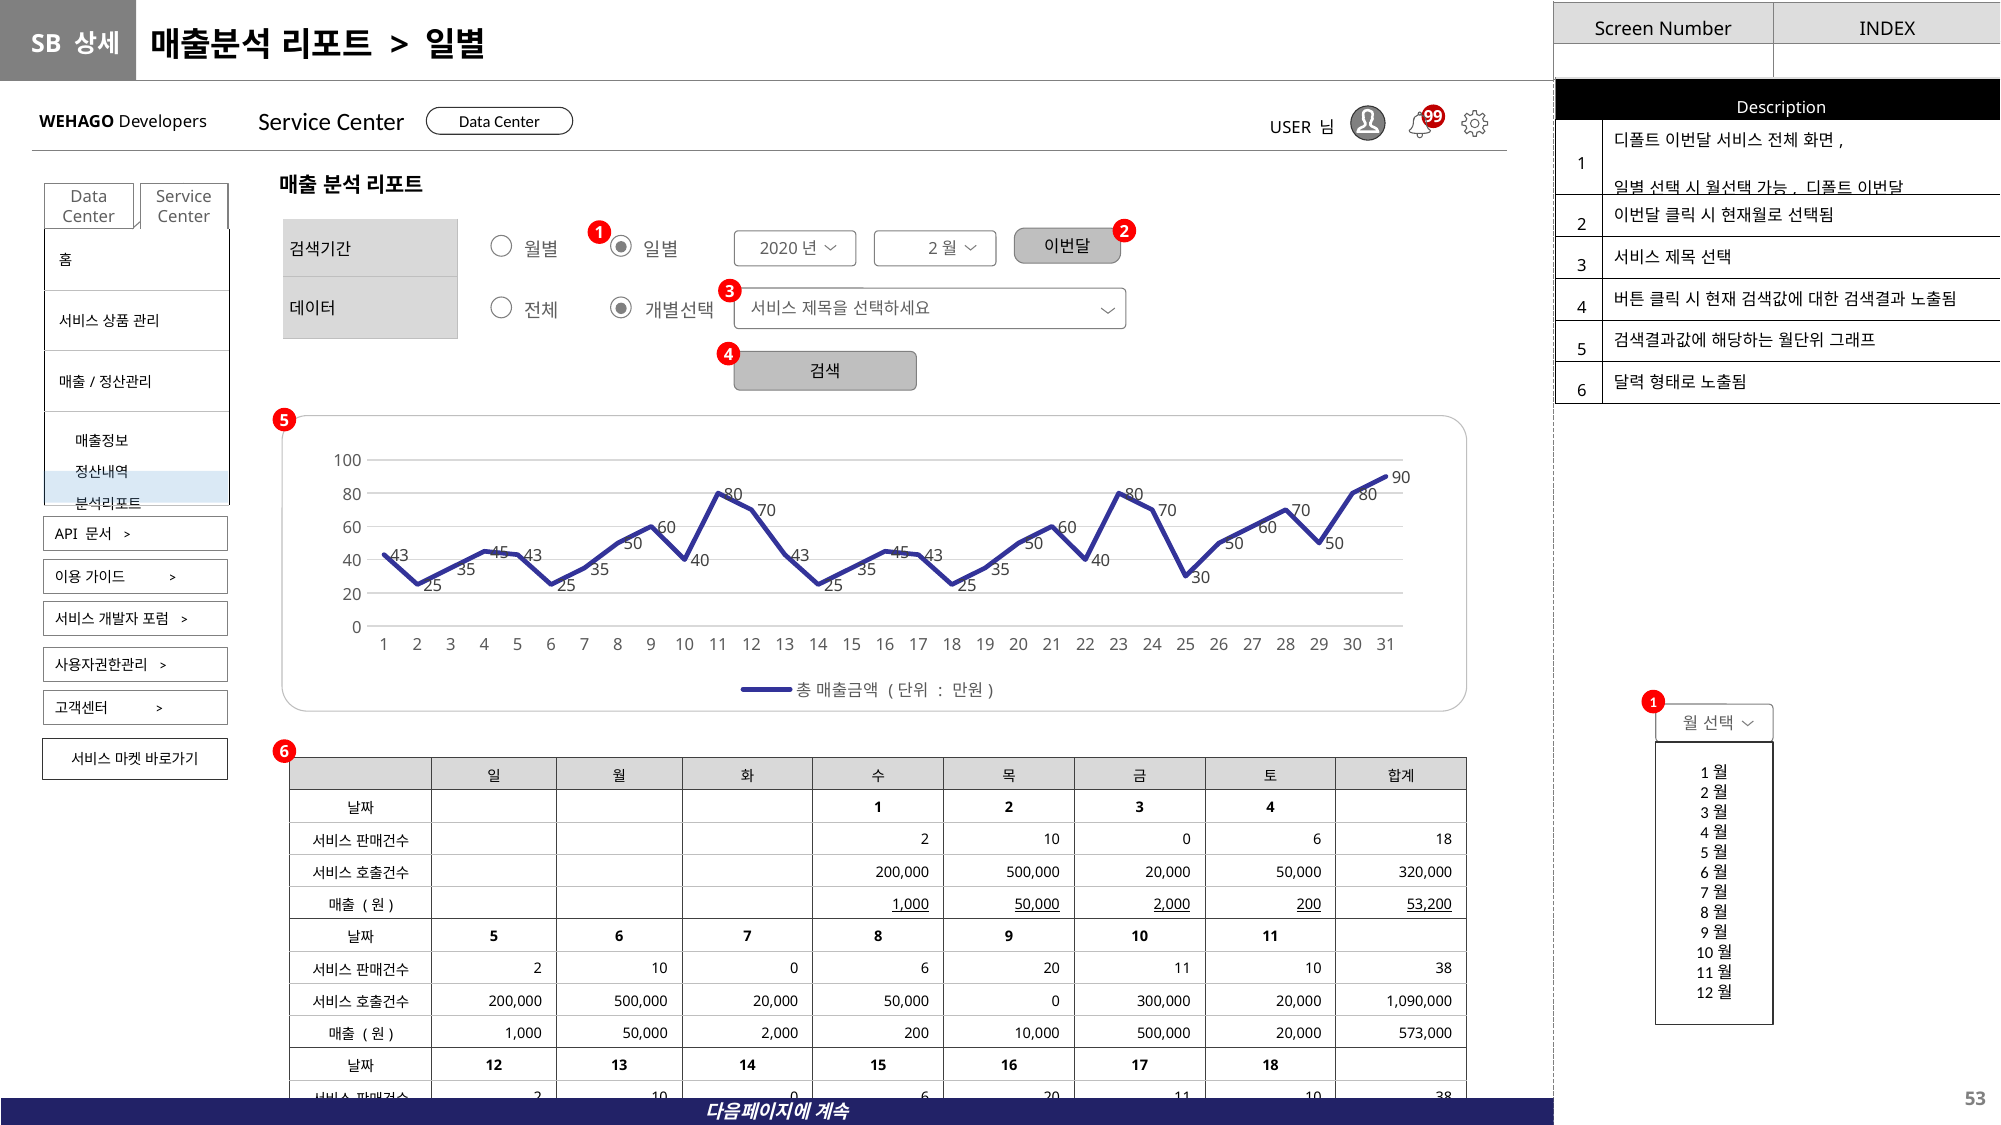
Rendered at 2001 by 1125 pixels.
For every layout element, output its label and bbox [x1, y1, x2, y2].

table_cell [944, 790, 1074, 822]
table_cell [813, 952, 943, 983]
table_cell [683, 1081, 812, 1096]
table_cell [1603, 362, 2000, 403]
table_cell [557, 1081, 682, 1096]
table_cell [432, 887, 556, 918]
text_box [734, 230, 857, 267]
table_cell [683, 823, 812, 854]
table_cell [1075, 952, 1205, 983]
table_cell [1603, 279, 2000, 320]
table_cell [1336, 887, 1466, 918]
table_cell [1075, 887, 1205, 918]
table_cell [1336, 952, 1466, 983]
table_cell [432, 1016, 556, 1047]
table_cell [1075, 1081, 1205, 1096]
text_box [874, 230, 997, 267]
table_cell [813, 1048, 943, 1080]
table_cell [557, 823, 682, 854]
text_box [41, 557, 229, 595]
table_header [1336, 758, 1466, 789]
table_cell [432, 984, 556, 1015]
table_cell [290, 952, 431, 983]
table_cell [1075, 919, 1205, 951]
text_box [587, 220, 681, 259]
table_cell [290, 790, 431, 822]
table_cell [290, 919, 431, 951]
table_header [1206, 758, 1335, 789]
table_cell [557, 1048, 682, 1080]
table_cell [432, 1081, 556, 1096]
table_cell [1556, 120, 1602, 194]
table_cell [290, 1016, 431, 1047]
table_cell [1206, 1016, 1335, 1047]
table_cell [557, 887, 682, 918]
text_box [716, 341, 919, 393]
table_cell [557, 919, 682, 951]
text_box [41, 469, 230, 505]
table_cell [683, 952, 812, 983]
table_cell [45, 412, 229, 469]
table_cell [557, 855, 682, 886]
table_cell [1556, 195, 1602, 236]
table_cell [944, 952, 1074, 983]
table_cell [1556, 279, 1602, 320]
table_cell [813, 823, 943, 854]
table_cell [1075, 855, 1205, 886]
text_box [1639, 687, 1775, 1026]
table_cell [813, 1016, 943, 1047]
table_header [458, 219, 1424, 277]
table_cell [683, 855, 812, 886]
text_box [1255, 105, 1386, 144]
text_box [24, 103, 222, 138]
table_cell [1206, 952, 1335, 983]
table_cell [1336, 1048, 1466, 1080]
text_box [41, 646, 229, 684]
text_box [1461, 110, 1489, 137]
text_box [41, 600, 229, 638]
table_cell [813, 984, 943, 1015]
table_cell [944, 1016, 1074, 1047]
table_cell [1556, 237, 1602, 278]
table_cell [1336, 919, 1466, 951]
table_header [432, 758, 556, 789]
table_cell [944, 855, 1074, 886]
table_cell [458, 277, 1424, 338]
table_cell [1336, 1016, 1466, 1047]
table_cell [432, 855, 556, 886]
table_cell [557, 790, 682, 822]
text_box [272, 739, 297, 763]
table_cell [432, 790, 556, 822]
table_cell [1556, 362, 1602, 403]
text_box [490, 232, 561, 259]
table_cell [1336, 984, 1466, 1015]
table_cell [1336, 855, 1466, 886]
table_header [45, 230, 229, 290]
table_cell [290, 855, 431, 886]
table_cell [944, 919, 1074, 951]
table_cell [1206, 887, 1335, 918]
table_cell [432, 919, 556, 951]
chart [310, 442, 1426, 708]
table_header [813, 758, 943, 789]
text_box [40, 736, 229, 782]
table_cell [683, 1048, 812, 1080]
text_box [490, 292, 561, 322]
table_cell [557, 1016, 682, 1047]
text_box [424, 105, 575, 137]
table_header [557, 758, 682, 789]
table_cell [813, 855, 943, 886]
table_cell [1075, 790, 1205, 822]
table_cell [944, 1081, 1074, 1096]
table_cell [1603, 237, 2000, 278]
text_box [243, 98, 420, 143]
text_box [272, 407, 1469, 714]
table_cell [683, 887, 812, 918]
table_cell [557, 984, 682, 1015]
table_header [290, 758, 431, 789]
table_cell [1206, 984, 1335, 1015]
table_cell [813, 919, 943, 951]
table_cell [1206, 919, 1335, 951]
table_cell [944, 887, 1074, 918]
text_box [0, 1096, 1556, 1125]
table_cell [290, 823, 431, 854]
table_cell [813, 1081, 943, 1096]
table_cell [944, 984, 1074, 1015]
text_box [1012, 218, 1137, 266]
table_cell [1075, 1016, 1205, 1047]
table_header [683, 758, 812, 789]
title [135, 9, 1554, 77]
text_box [44, 182, 229, 230]
table_cell [1075, 1048, 1205, 1080]
table_cell [290, 1048, 431, 1080]
table_cell [1206, 823, 1335, 854]
table_cell [813, 887, 943, 918]
table_cell [432, 1048, 556, 1080]
table_cell [1075, 984, 1205, 1015]
text_box [264, 164, 439, 205]
table_cell [1206, 1048, 1335, 1080]
table_cell [1336, 823, 1466, 854]
table_cell [683, 984, 812, 1015]
table_cell [1206, 790, 1335, 822]
table_cell [432, 823, 556, 854]
table_cell [1603, 120, 2000, 194]
table_cell [813, 790, 943, 822]
table_cell [683, 1016, 812, 1047]
table_cell [290, 984, 431, 1015]
table_cell [290, 887, 431, 918]
table_cell [283, 277, 457, 338]
table_cell [1603, 195, 2000, 236]
table_cell [683, 919, 812, 951]
table_header [283, 219, 457, 276]
text_box [41, 515, 229, 553]
table_cell [290, 1081, 431, 1096]
table_header [944, 758, 1074, 789]
table_cell [1336, 790, 1466, 822]
table_cell [45, 291, 229, 350]
table_cell [45, 351, 229, 411]
text_box [1408, 104, 1446, 139]
table_cell [1075, 823, 1205, 854]
table_cell [944, 823, 1074, 854]
table_cell [1556, 321, 1602, 361]
table_cell [683, 790, 812, 822]
table_cell [1206, 855, 1335, 886]
table_cell [944, 1048, 1074, 1080]
text_box [41, 688, 229, 726]
table_cell [1206, 1081, 1335, 1096]
table_cell [1336, 1081, 1466, 1096]
table_cell [557, 952, 682, 983]
text_box [610, 278, 1127, 330]
table_cell [432, 952, 556, 983]
table_header [1075, 758, 1205, 789]
table_header [1556, 79, 2000, 119]
table_cell [1603, 321, 2000, 361]
